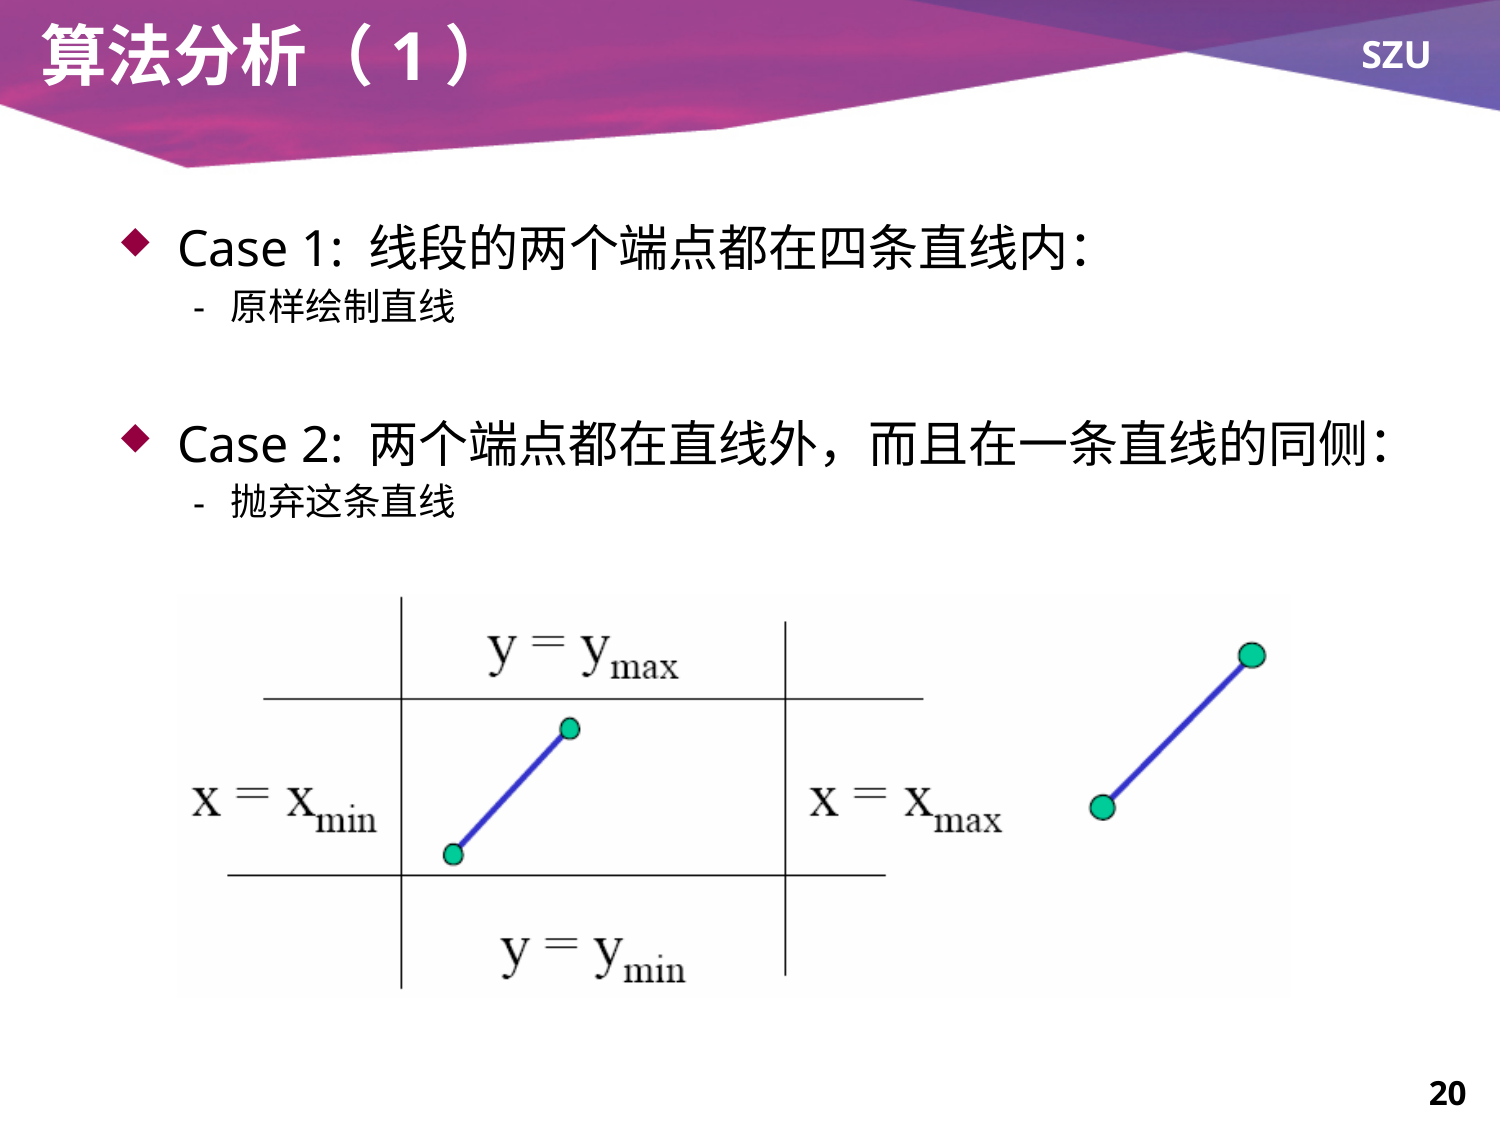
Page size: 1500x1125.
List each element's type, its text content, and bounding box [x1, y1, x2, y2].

title 算法分析（1） [25, 15, 1320, 104]
list Case 1: 线段的两个端点都在四条直线内： 原样绘制直线 Case 2: 两个端点都在直线外，而且在一条直线的同侧： 抛弃这条直线 [103, 216, 1397, 930]
picture [0, 0, 1500, 1125]
slide_number 20 [1384, 1065, 1500, 1125]
